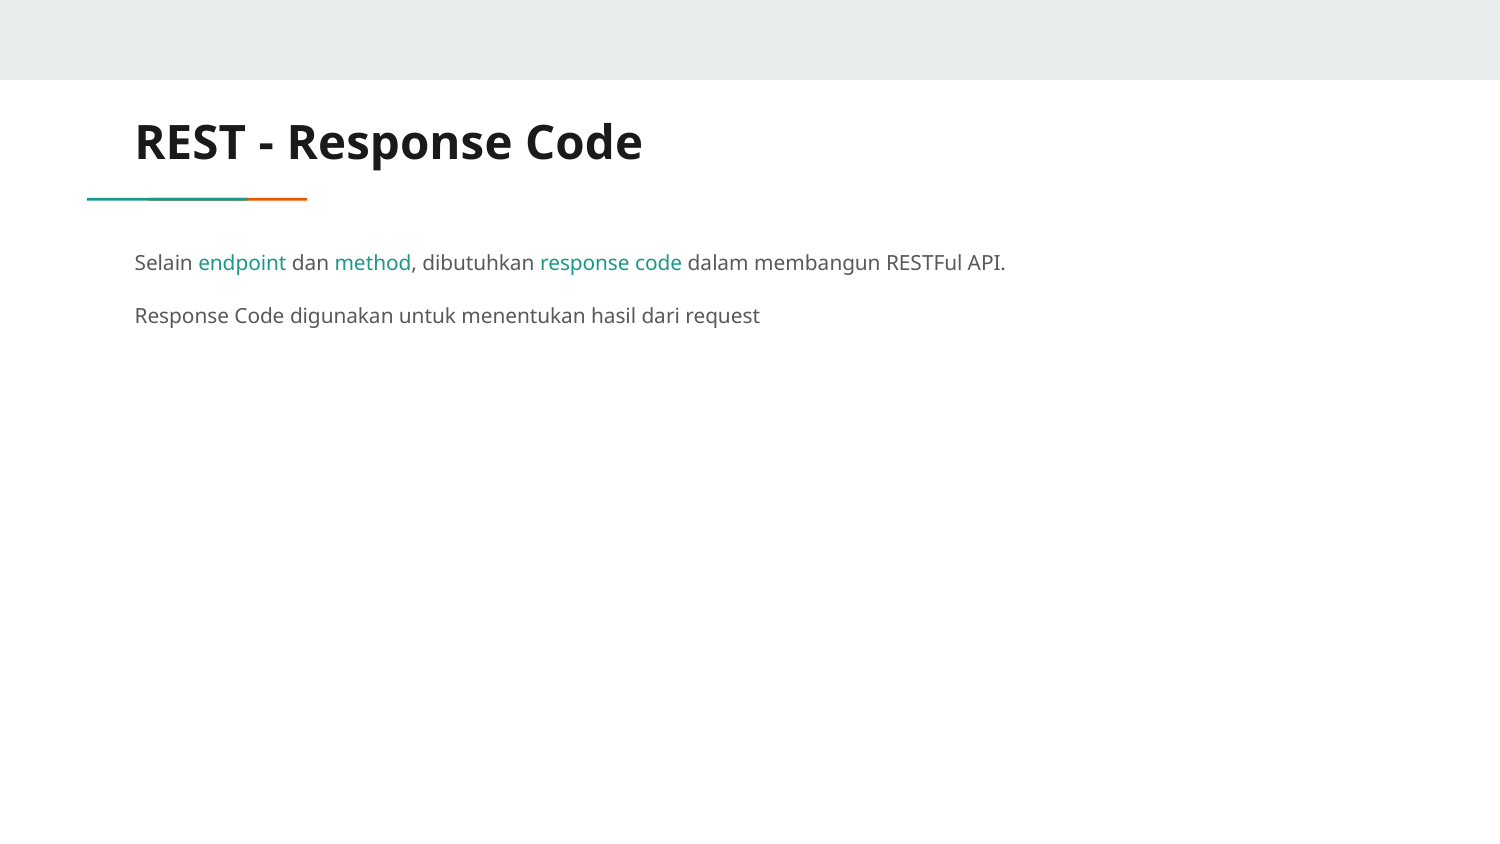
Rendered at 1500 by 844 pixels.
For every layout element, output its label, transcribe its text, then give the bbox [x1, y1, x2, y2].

list Selain endpoint dan method, dibutuhkan response code dalam membangun RESTFul API. Response Code digunakan untuk menentukan hasil dari request [119, 230, 1381, 712]
title REST - Response Code [119, 97, 1381, 185]
